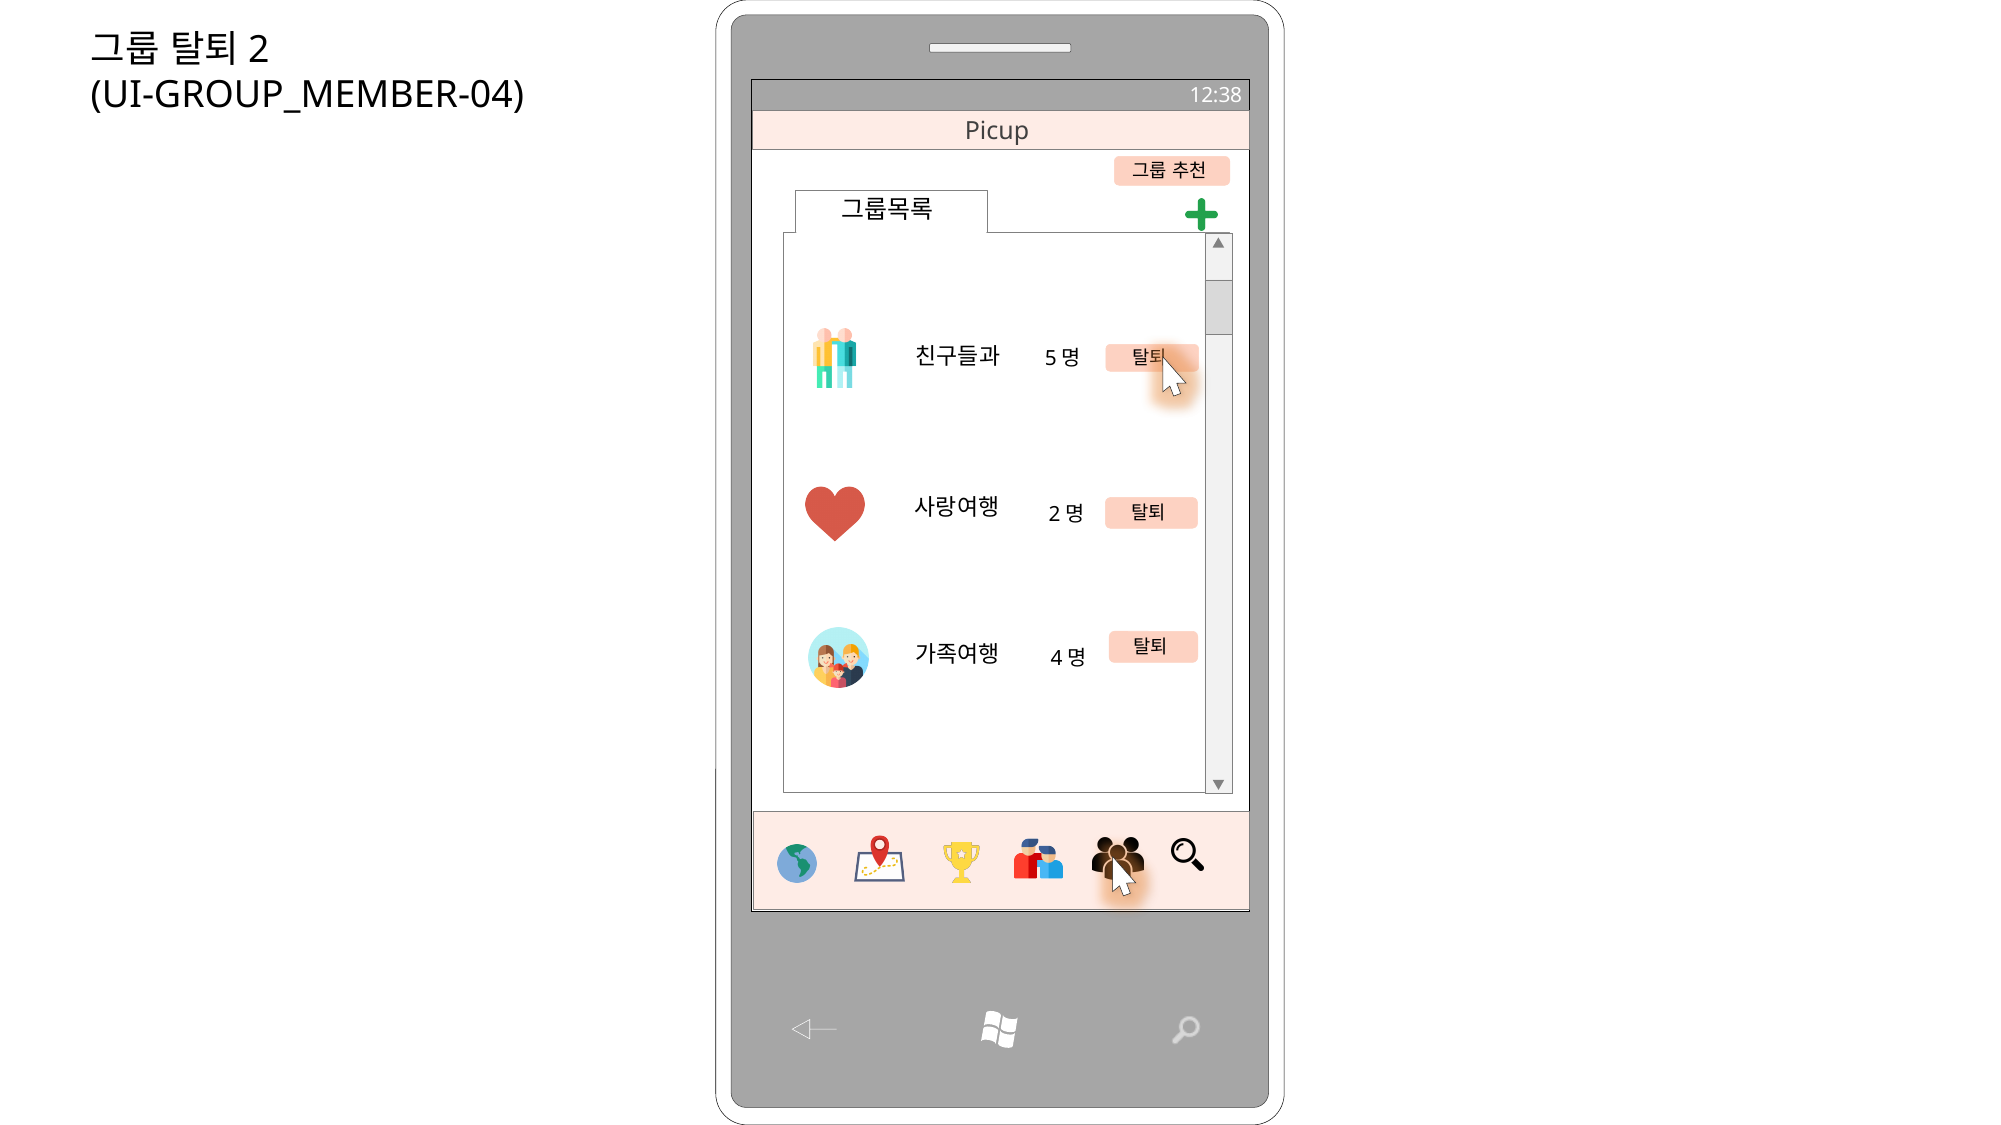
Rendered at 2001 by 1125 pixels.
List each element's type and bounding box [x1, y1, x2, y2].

picture [808, 627, 869, 688]
picture [1092, 833, 1143, 884]
picture [854, 833, 905, 884]
picture [941, 842, 982, 883]
picture [1171, 838, 1204, 871]
picture [805, 484, 865, 544]
picture [804, 328, 865, 388]
picture [777, 844, 817, 883]
picture [1185, 198, 1218, 231]
text_box [715, 0, 1285, 1125]
text_box [75, 17, 540, 213]
picture [1014, 834, 1063, 883]
